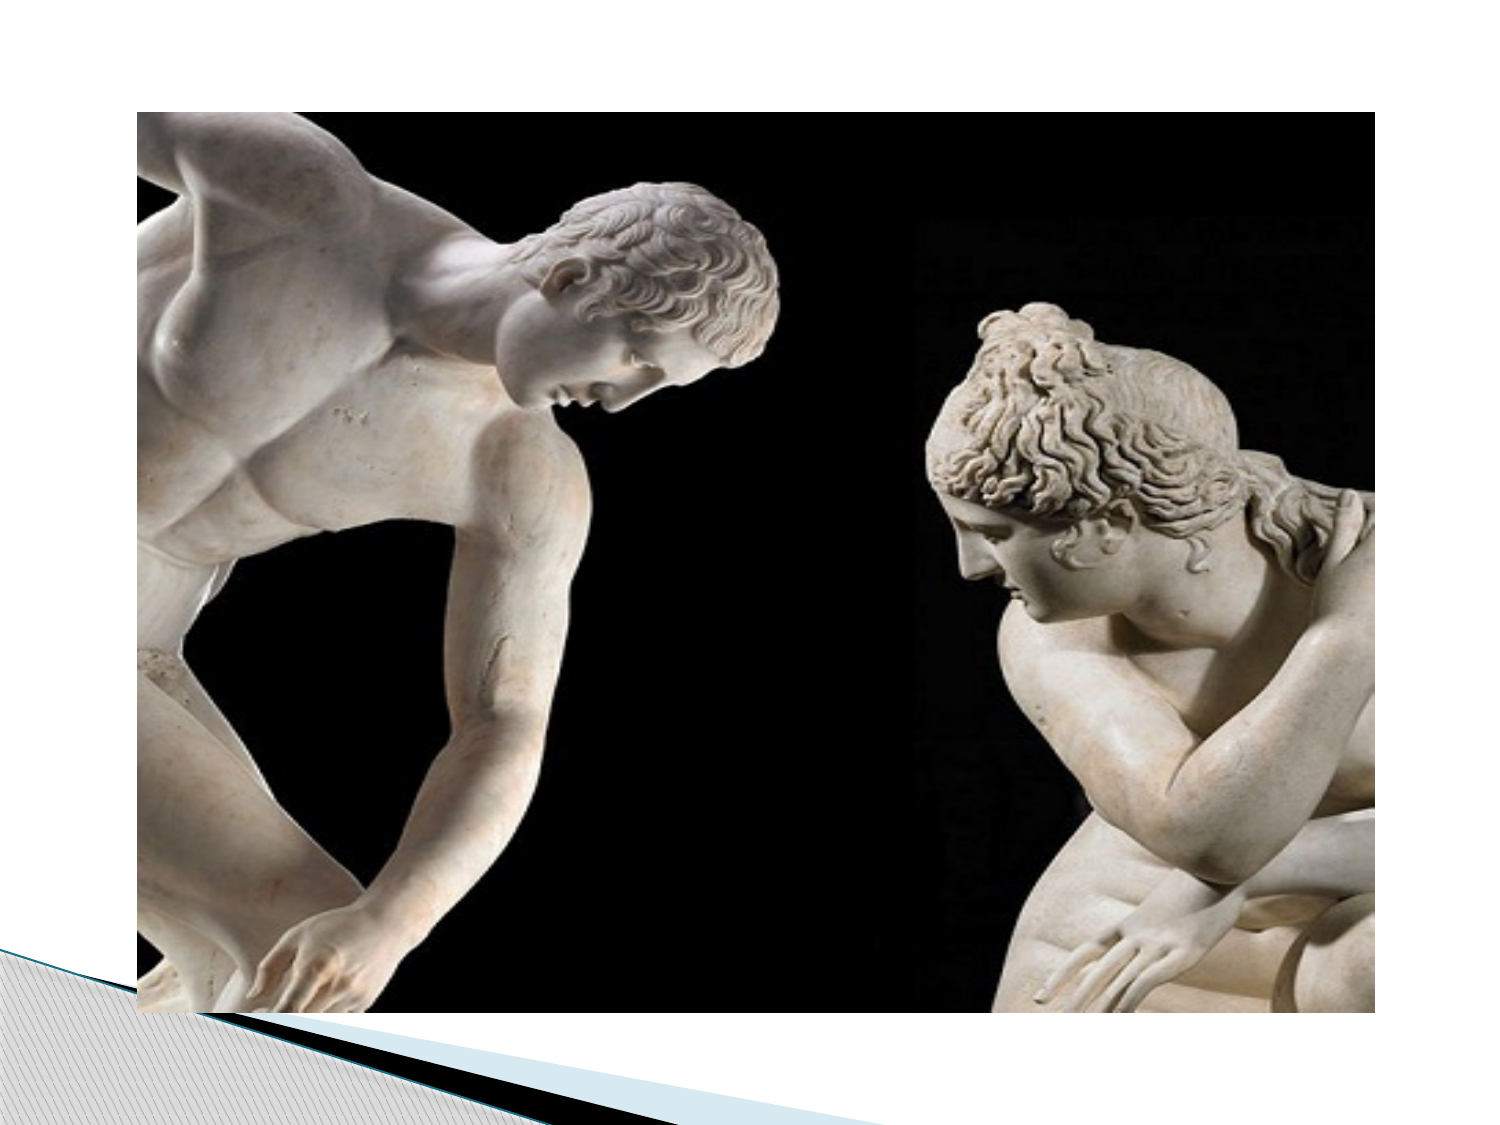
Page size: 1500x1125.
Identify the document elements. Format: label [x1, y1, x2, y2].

picture [137, 112, 1376, 1013]
